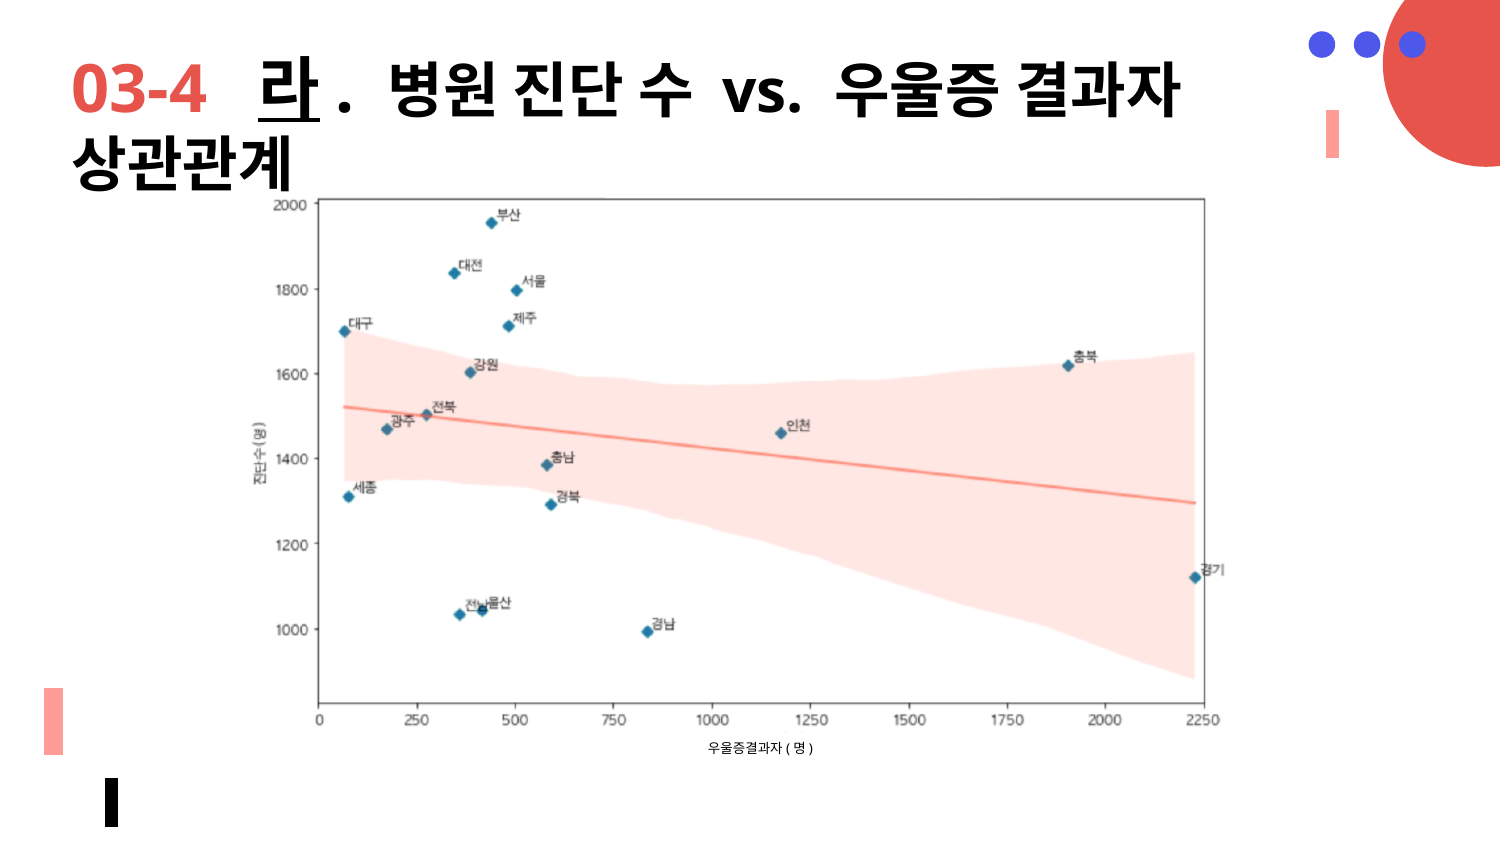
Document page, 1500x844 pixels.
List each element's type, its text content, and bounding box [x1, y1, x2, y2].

picture [219, 166, 1243, 770]
title 03-4 라. 병원 진단 수 vs. 우울증 결과자 상관관계 [56, 30, 1323, 108]
